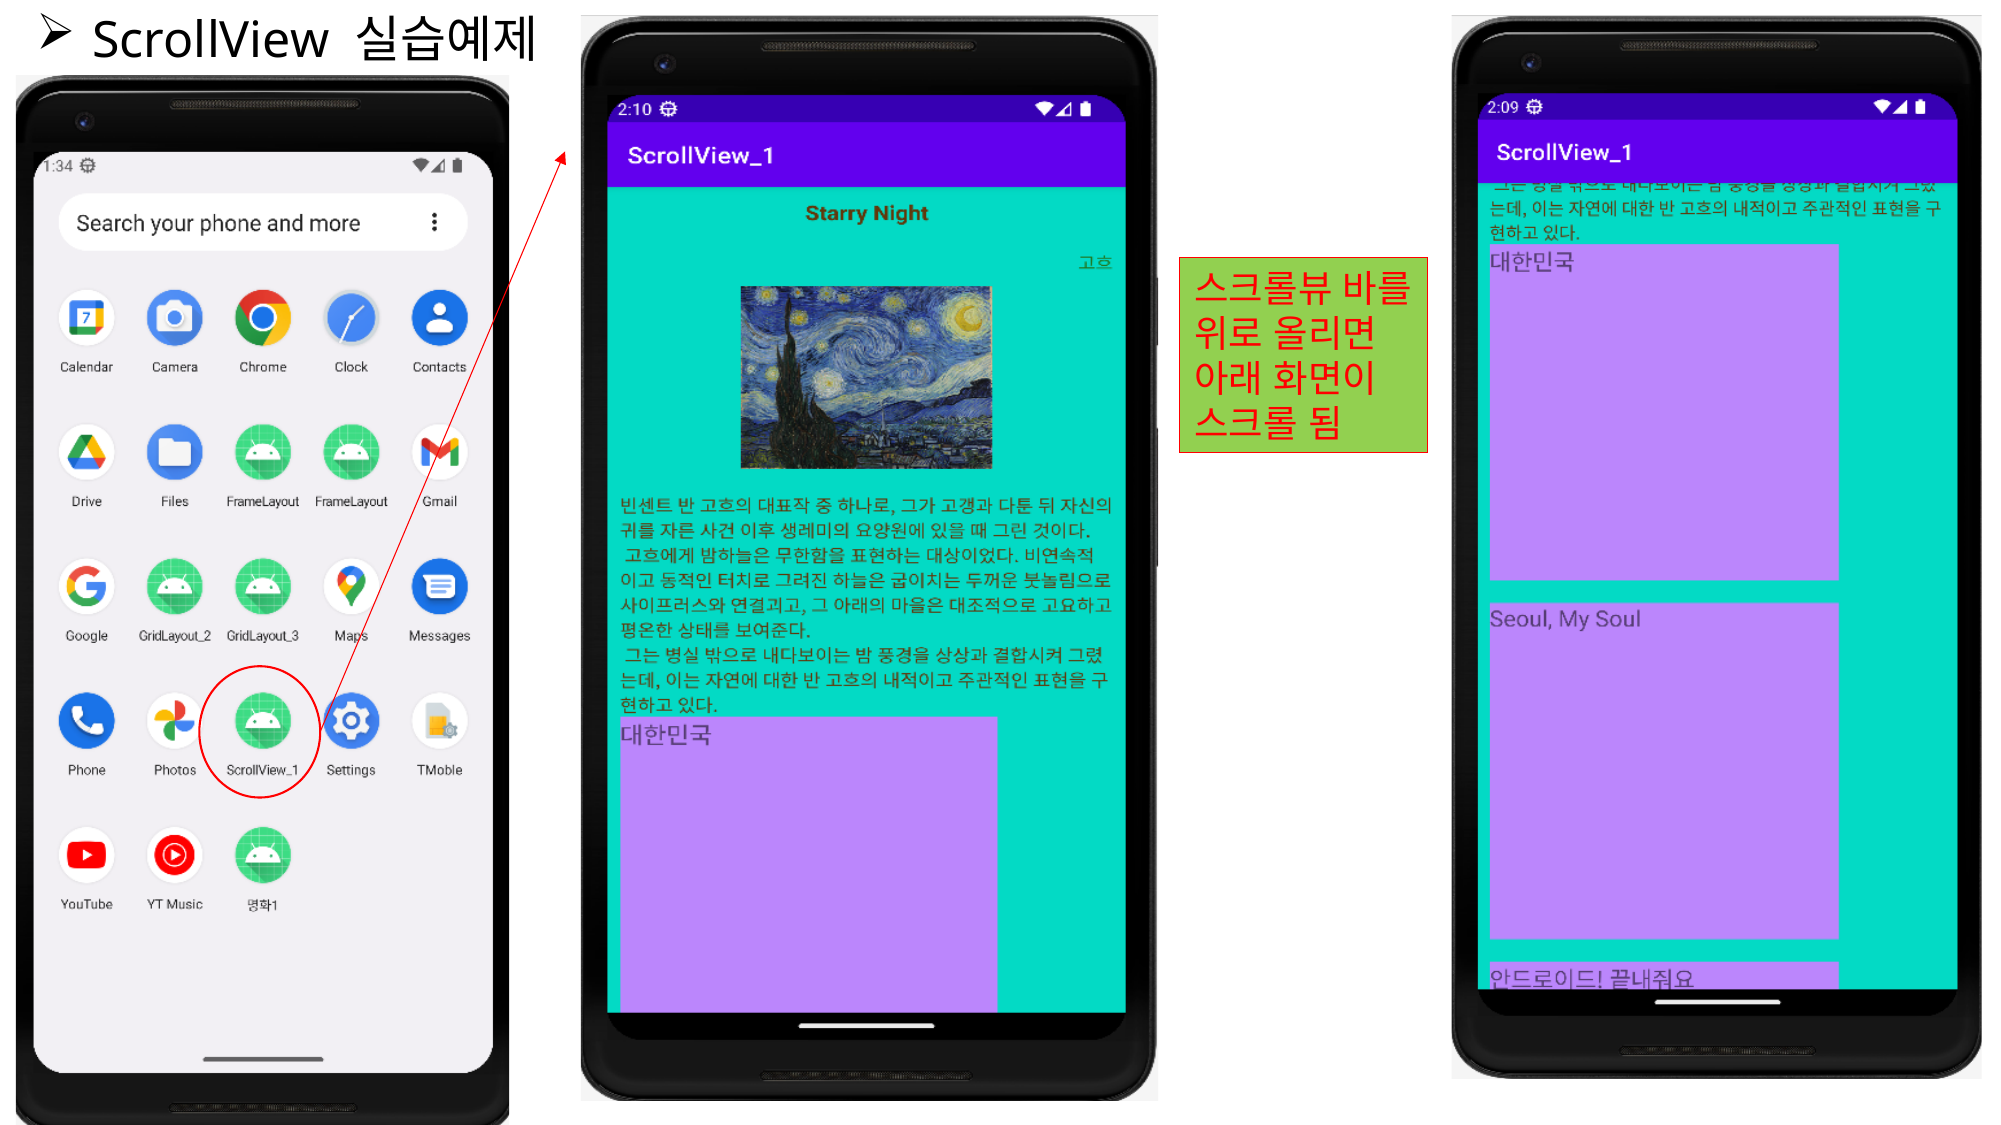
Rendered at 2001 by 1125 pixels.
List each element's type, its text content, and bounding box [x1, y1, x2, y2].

text_box 스크롤뷰 바를 위로 올리면 아래 화면이 스크롤 됨 [1179, 257, 1428, 453]
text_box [320, 151, 566, 732]
picture [580, 15, 1159, 1101]
picture [1451, 15, 1982, 1079]
picture [15, 75, 510, 1125]
text_box ScrollView 실습예제 [21, 0, 554, 75]
